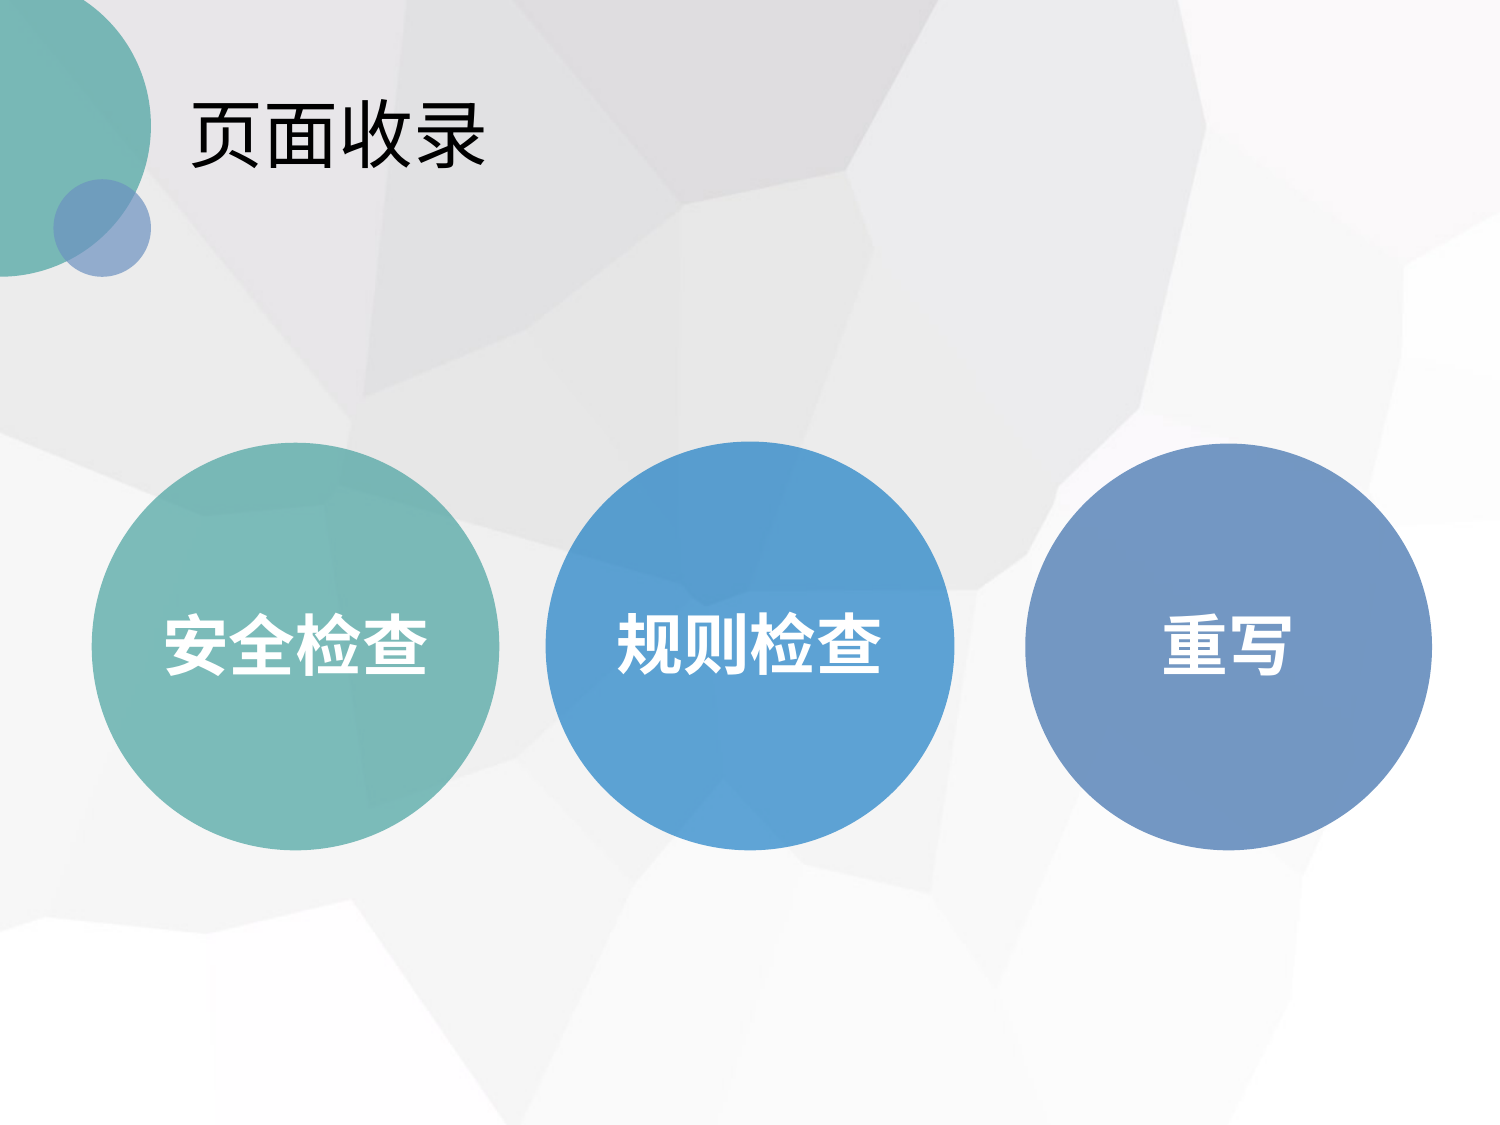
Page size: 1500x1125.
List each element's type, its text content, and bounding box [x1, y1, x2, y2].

text_box [0, 0, 152, 278]
text_box [52, 178, 152, 278]
text_box [90, 441, 501, 852]
text_box 安全检查 [130, 596, 461, 691]
text_box [544, 440, 956, 852]
text_box 重写 [1136, 596, 1322, 692]
text_box 规则检查 [580, 595, 920, 691]
picture [0, 0, 1500, 1125]
text_box [1024, 442, 1434, 852]
text_box 页面收录 [173, 79, 504, 185]
